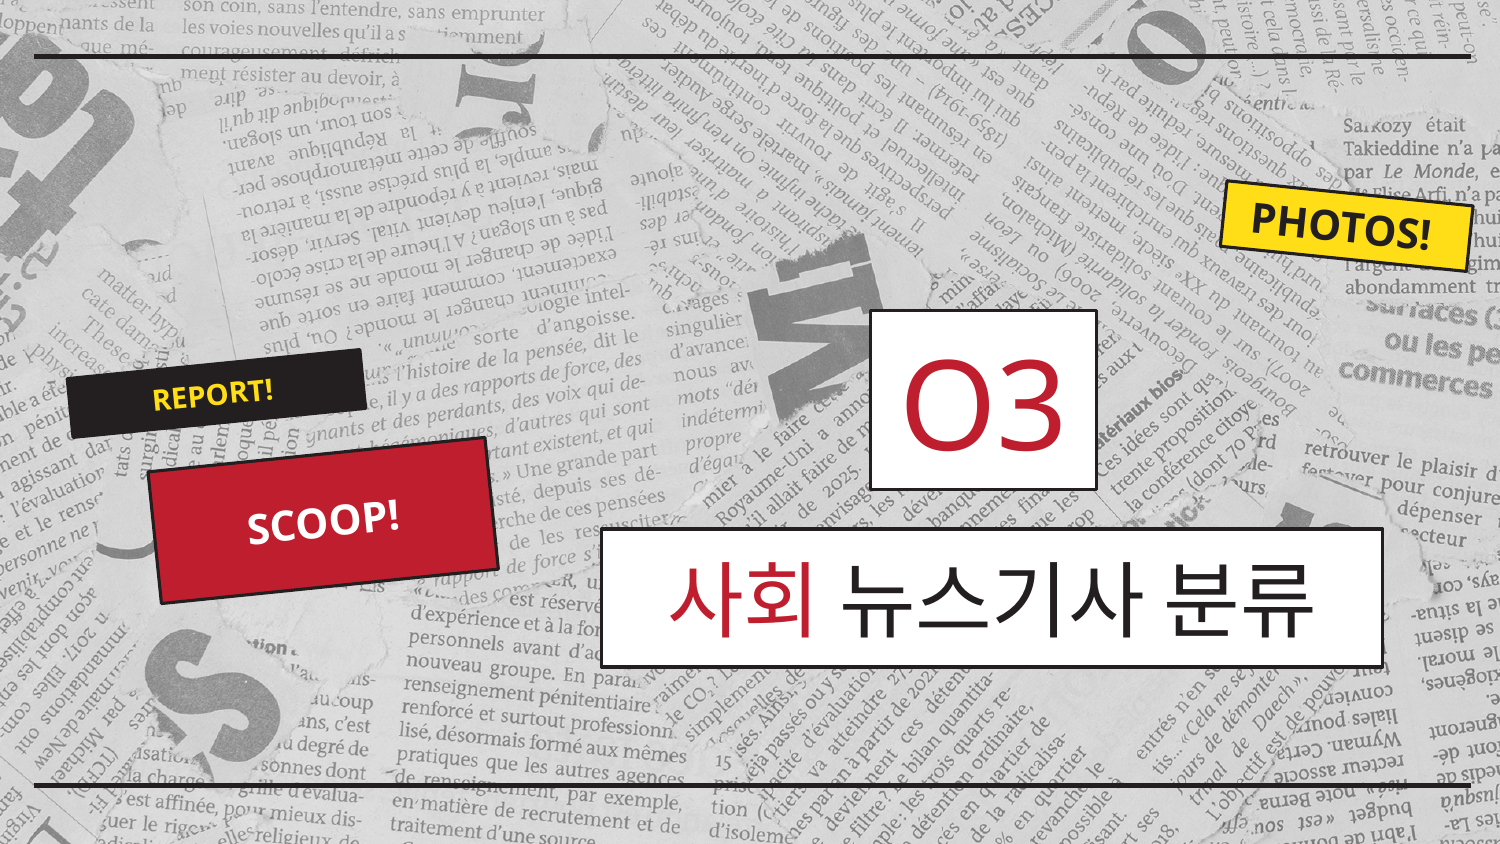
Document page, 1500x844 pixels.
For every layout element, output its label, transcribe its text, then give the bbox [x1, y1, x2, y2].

title 사회 뉴스기사 분류 [600, 527, 1384, 669]
text_box PHOTOS! [1220, 180, 1474, 272]
text_box REPORT! [67, 349, 366, 438]
title O3 [869, 309, 1098, 491]
text_box SCOOP! [147, 437, 499, 604]
